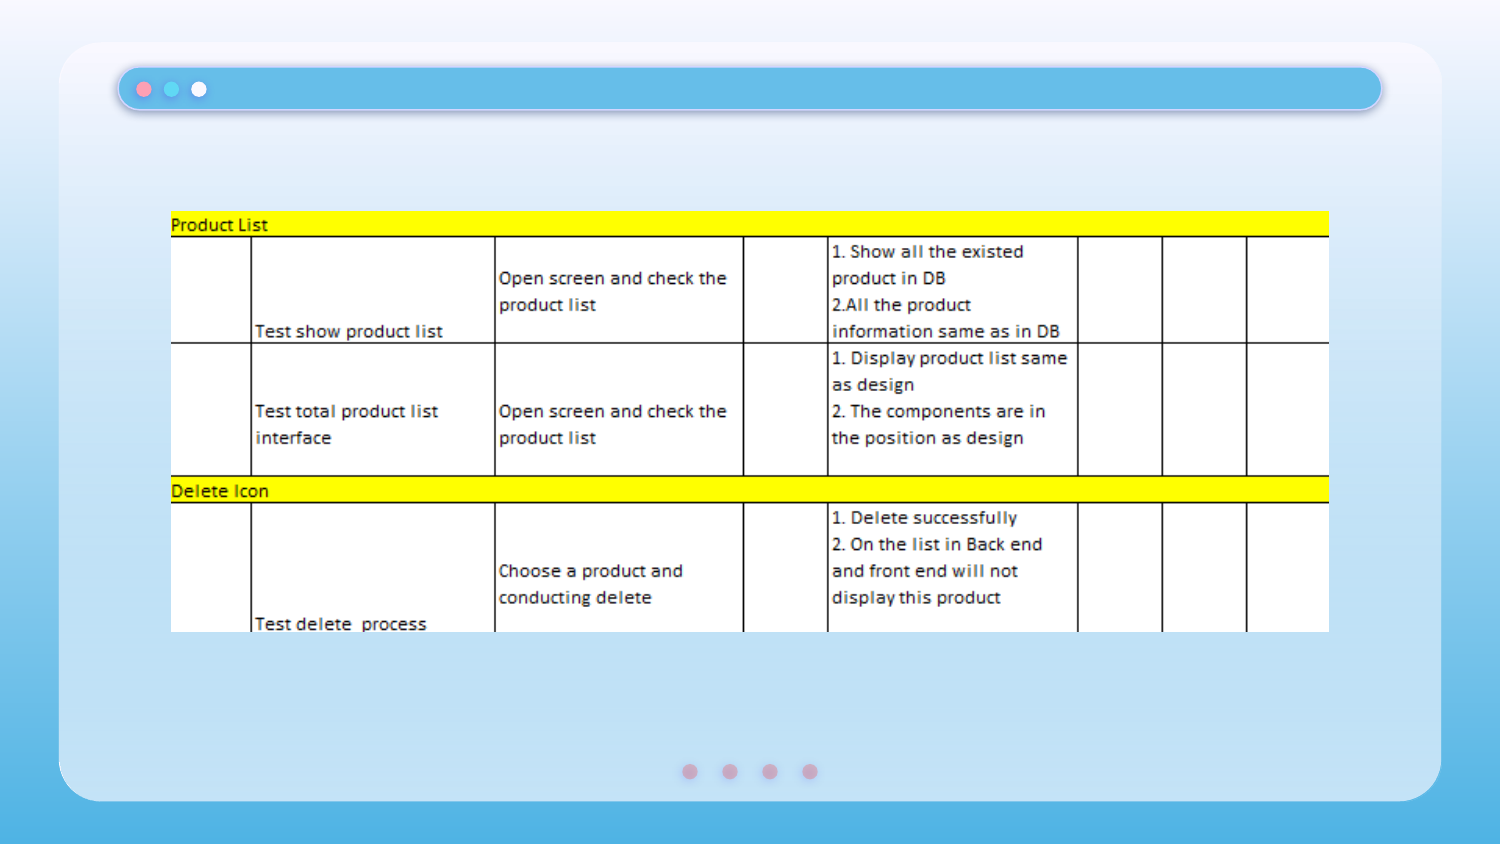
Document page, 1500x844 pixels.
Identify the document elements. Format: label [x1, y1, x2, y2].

picture [170, 211, 1330, 633]
